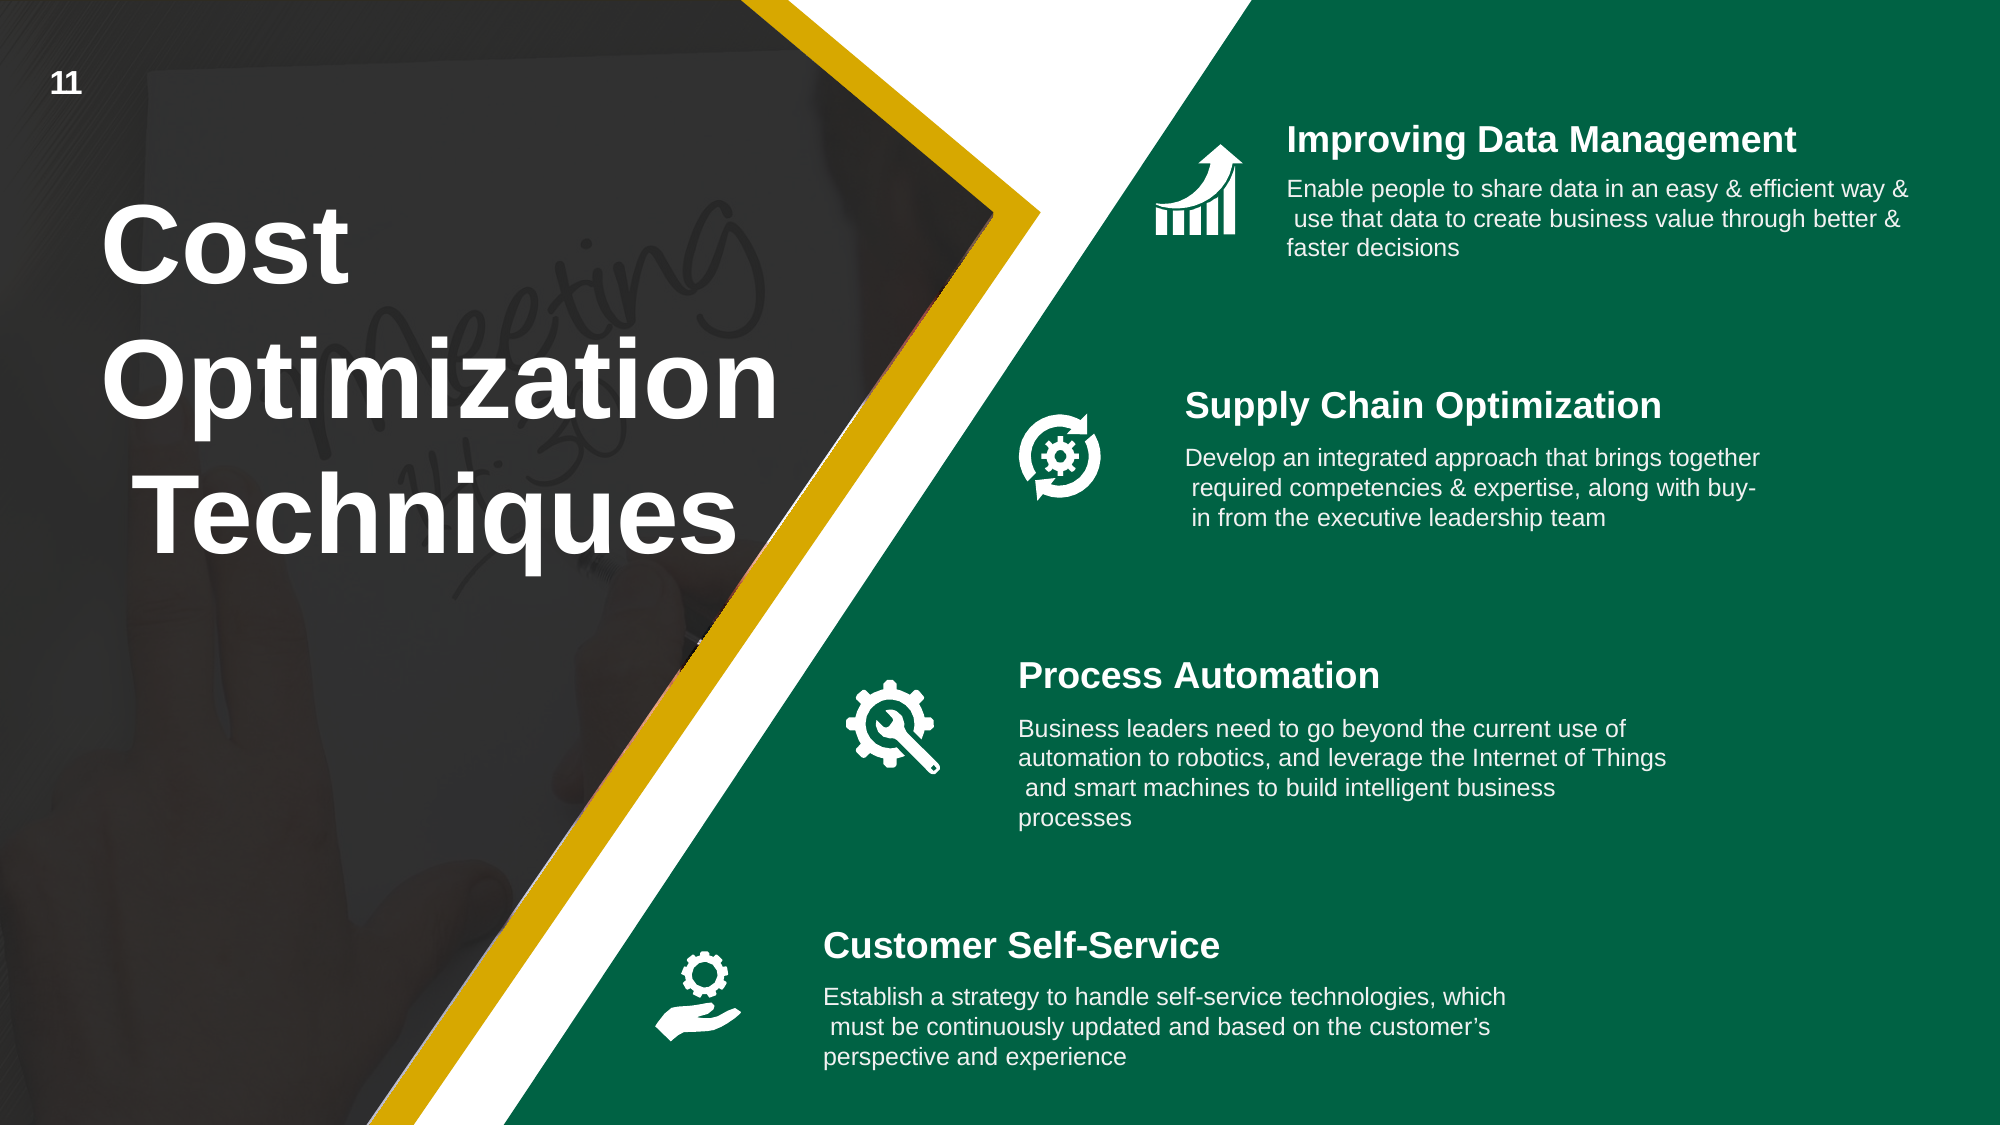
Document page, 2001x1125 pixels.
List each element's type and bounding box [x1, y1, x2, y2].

text_box [0, 0, 2000, 1125]
text_box [654, 143, 1243, 1042]
